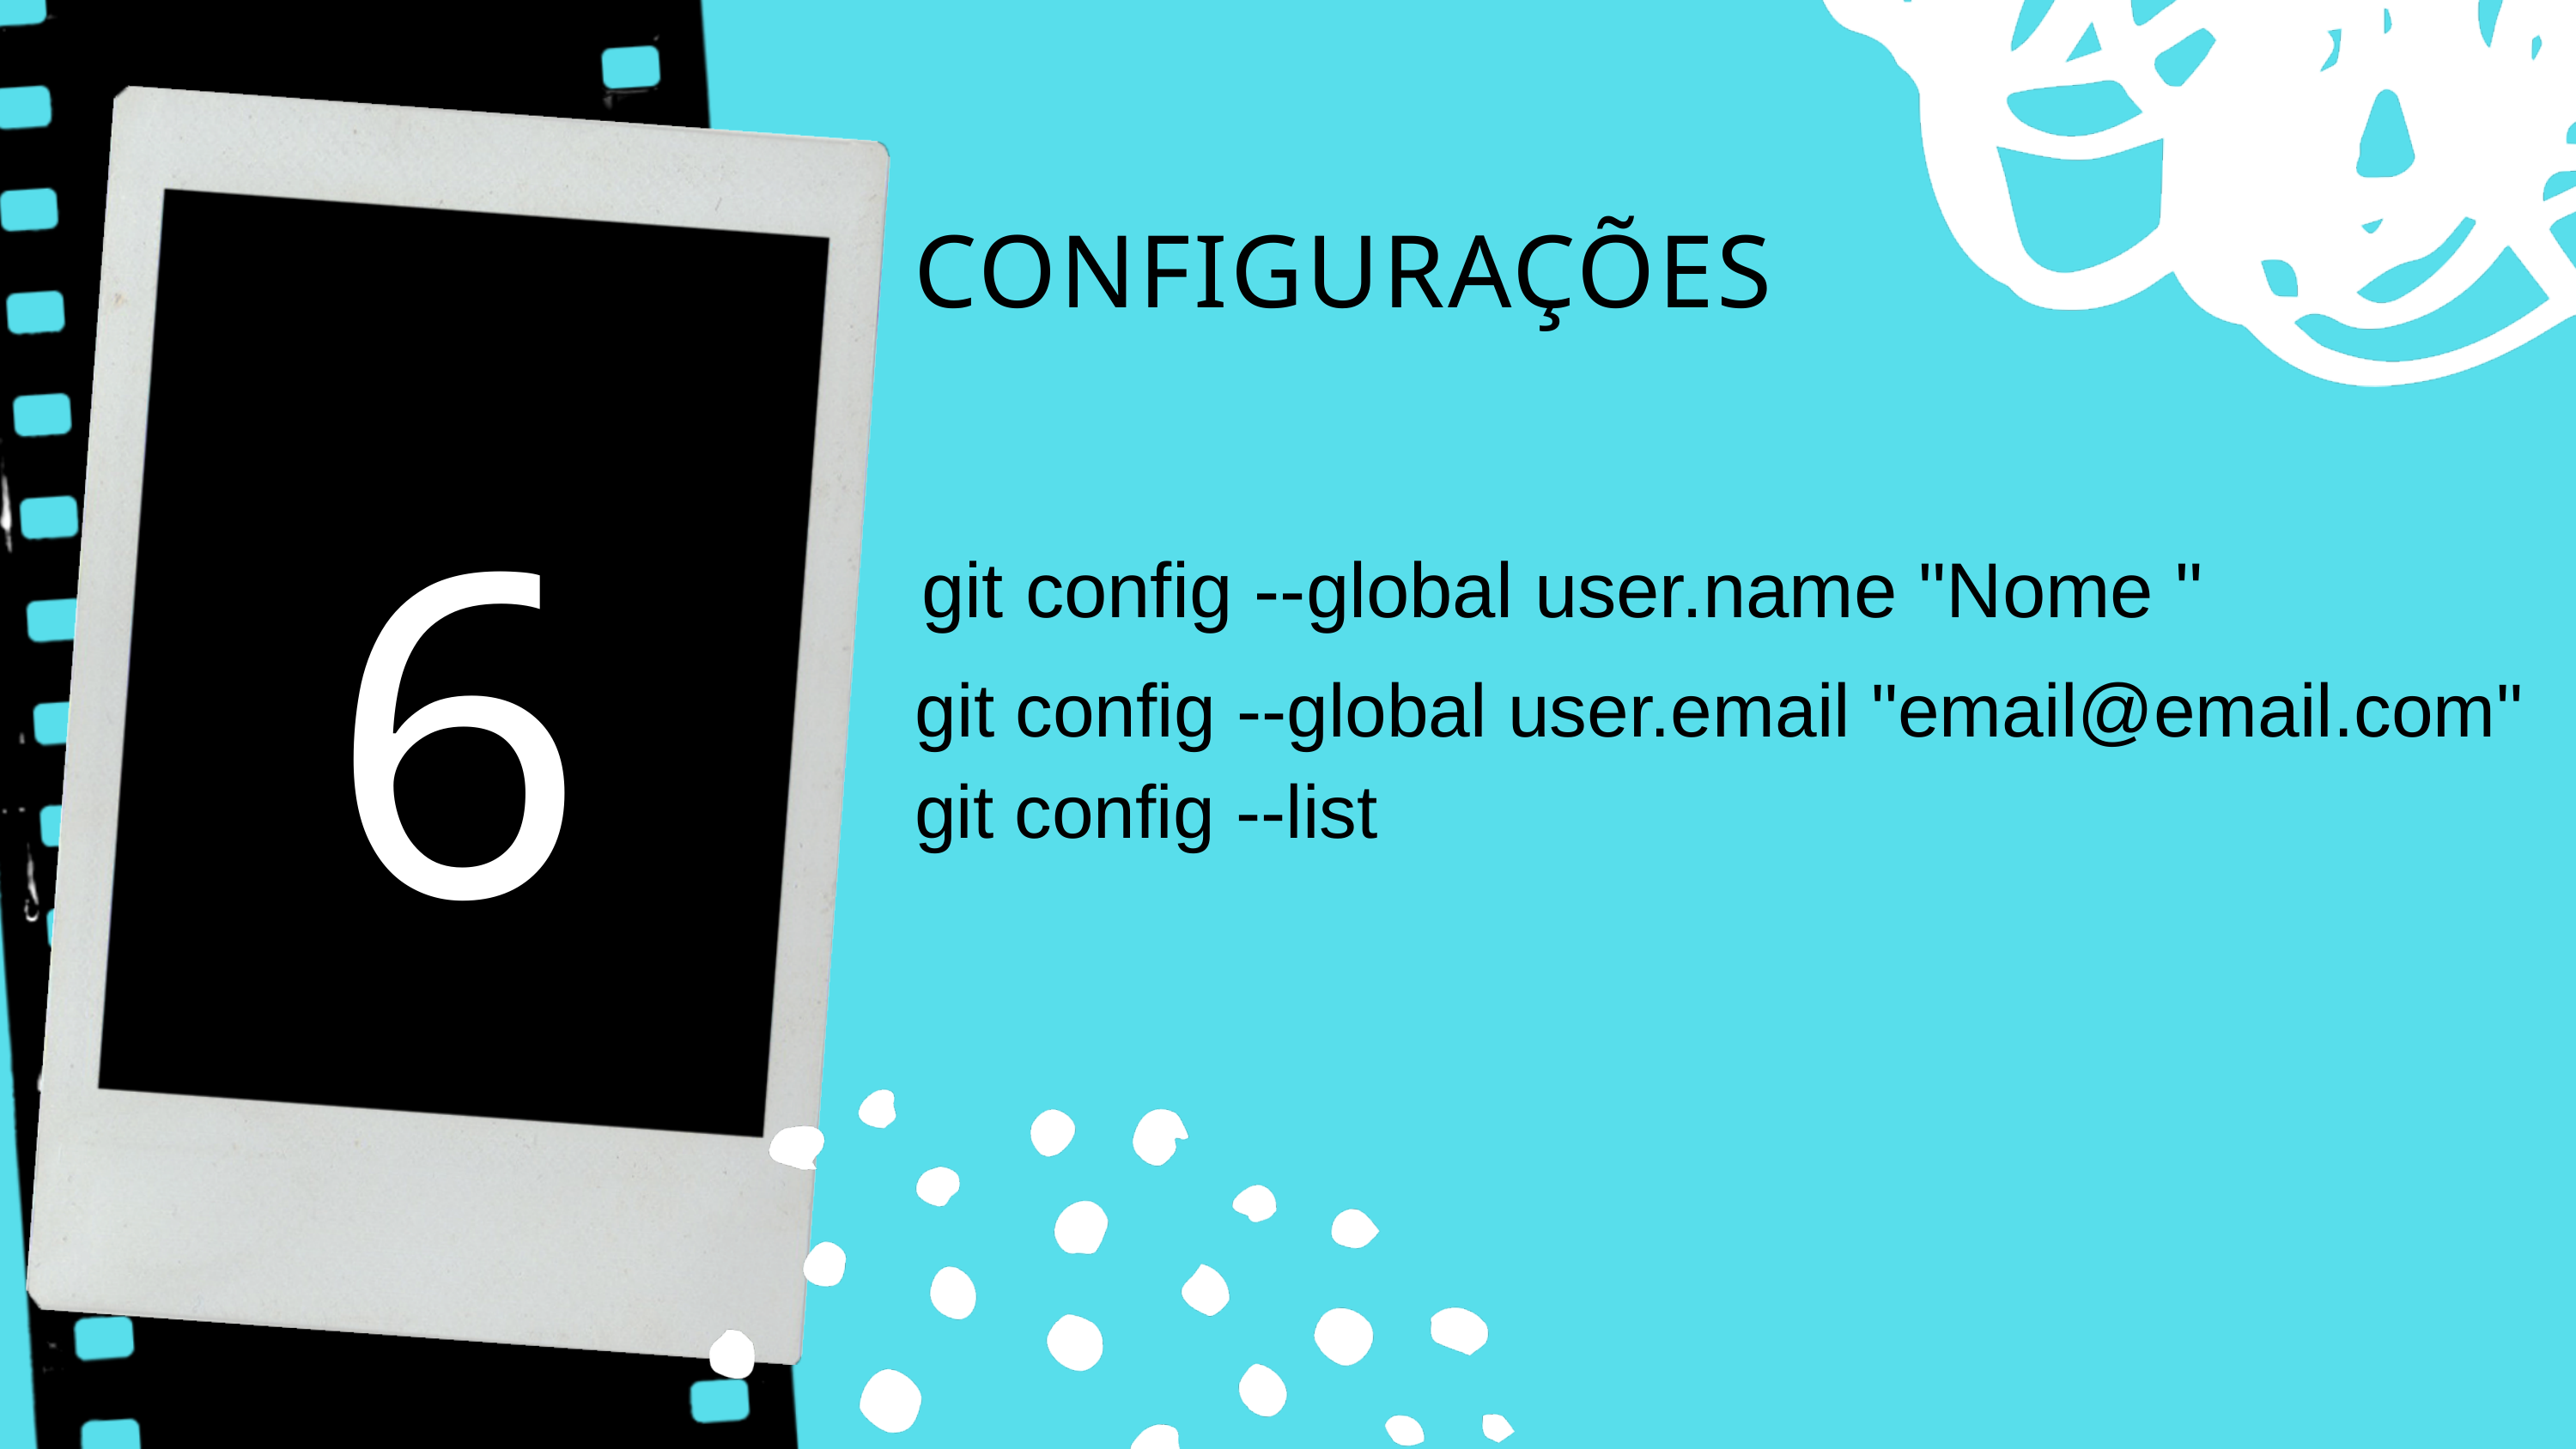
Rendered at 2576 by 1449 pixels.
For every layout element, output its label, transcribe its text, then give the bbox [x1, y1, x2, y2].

picture [0, 0, 1537, 1449]
text_box git config --list [914, 748, 1379, 854]
text_box git config --global user.name "Nome " [914, 524, 2212, 634]
text_box CONFIGURAÇÕES [914, 187, 1739, 328]
picture [1743, 0, 2576, 387]
text_box git config --global user.email "email@email.com" [914, 646, 2526, 752]
